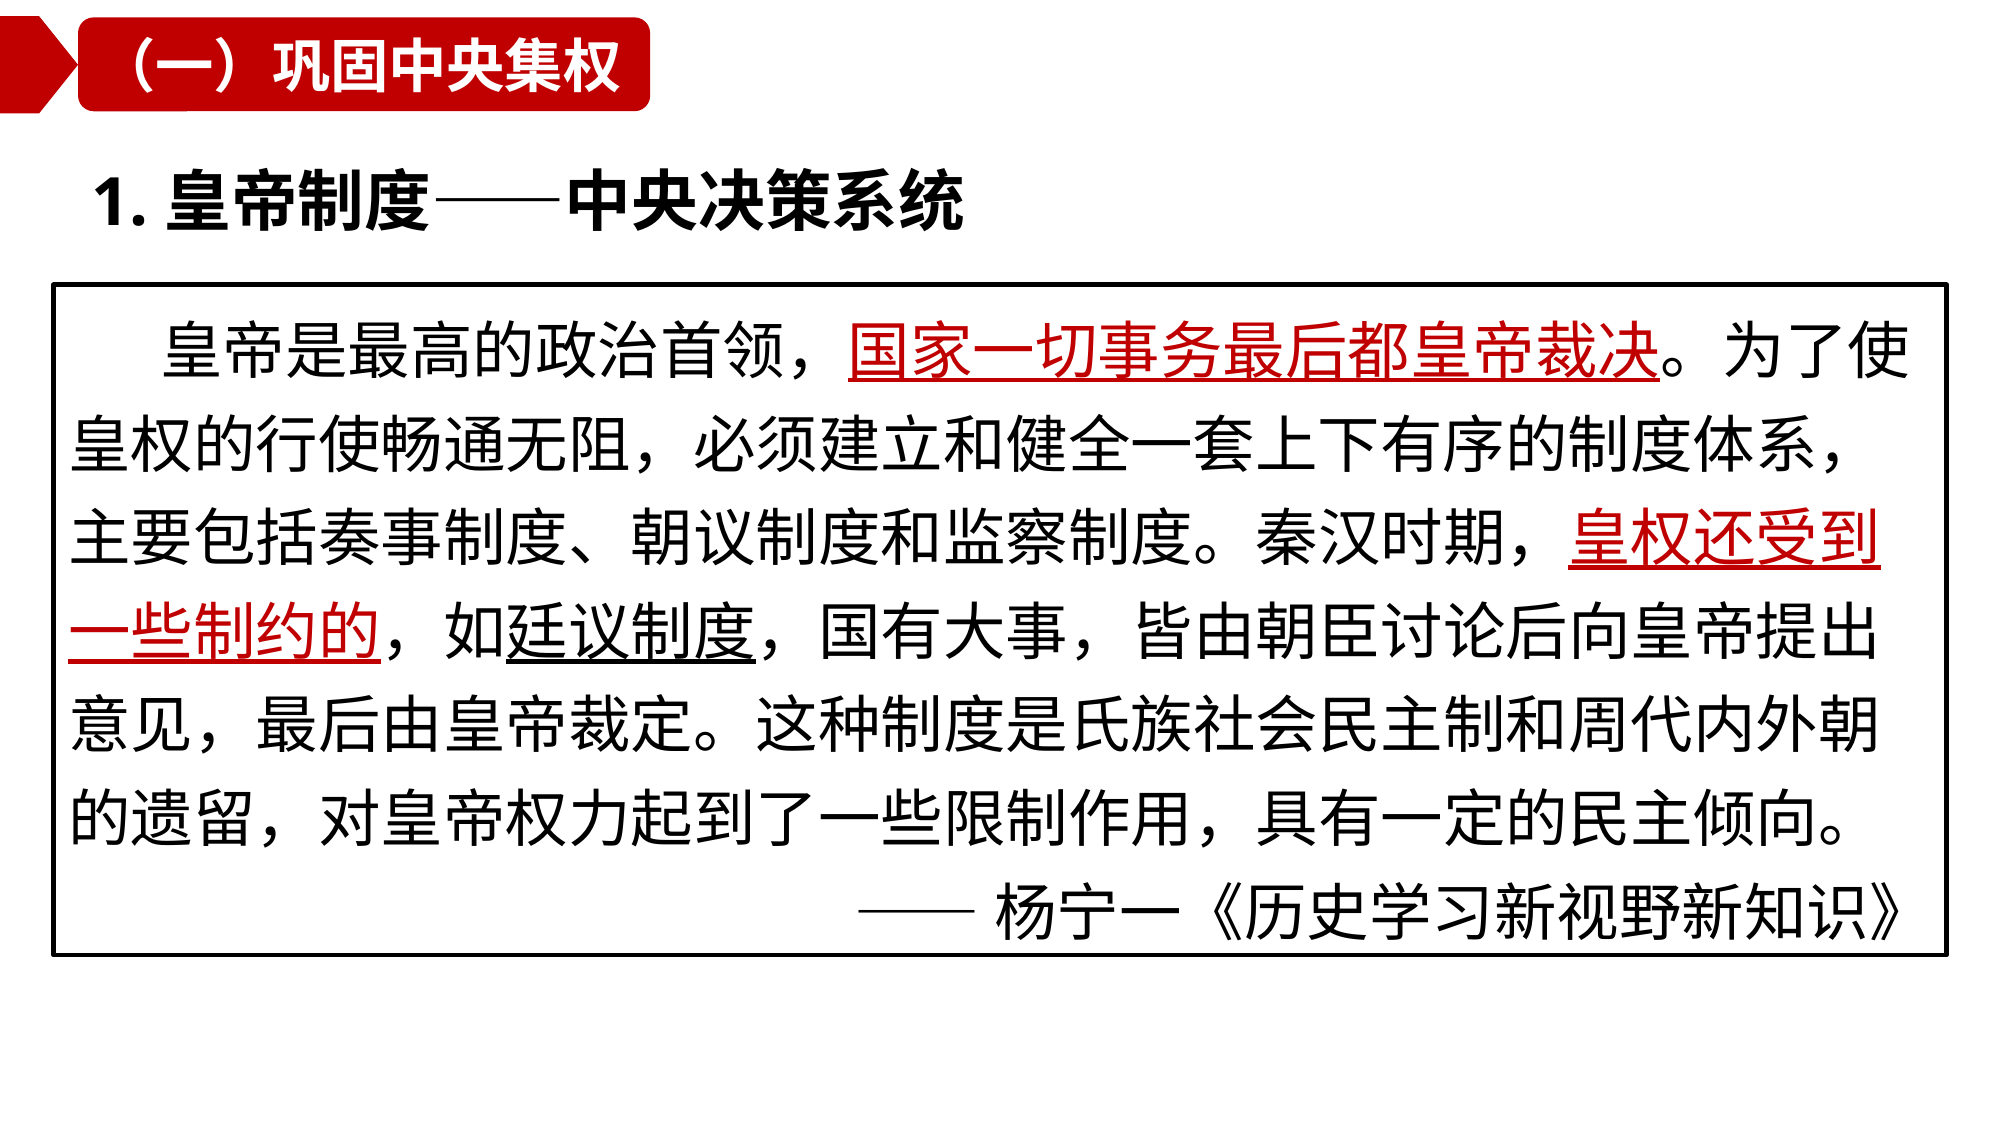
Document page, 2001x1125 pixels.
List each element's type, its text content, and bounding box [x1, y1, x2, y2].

text_box [0, 15, 80, 115]
text_box 皇帝是最高的政治首领，国家一切事务最后都皇帝裁决。为了使皇权的行使畅通无阻，必须建立和健全一套上下有序的制度体系，主要包括奏事制度、朝议制度和监察制度。秦汉时期，皇权还受到一些制约的，如廷议制度，国有大事，皆由朝臣讨论后向皇帝提出意见，最后由皇帝裁定。这种制度是氏族社会民主制和周代内外朝的遗留，对皇帝权力起到了一些限制作用，具有一定的民主倾向。 ——杨宁一《历史学习新视野新知识》 [53, 284, 1947, 956]
text_box （一）巩固中央集权 [78, 17, 651, 112]
text_box 1.皇帝制度——中央决策系统 [76, 151, 981, 246]
